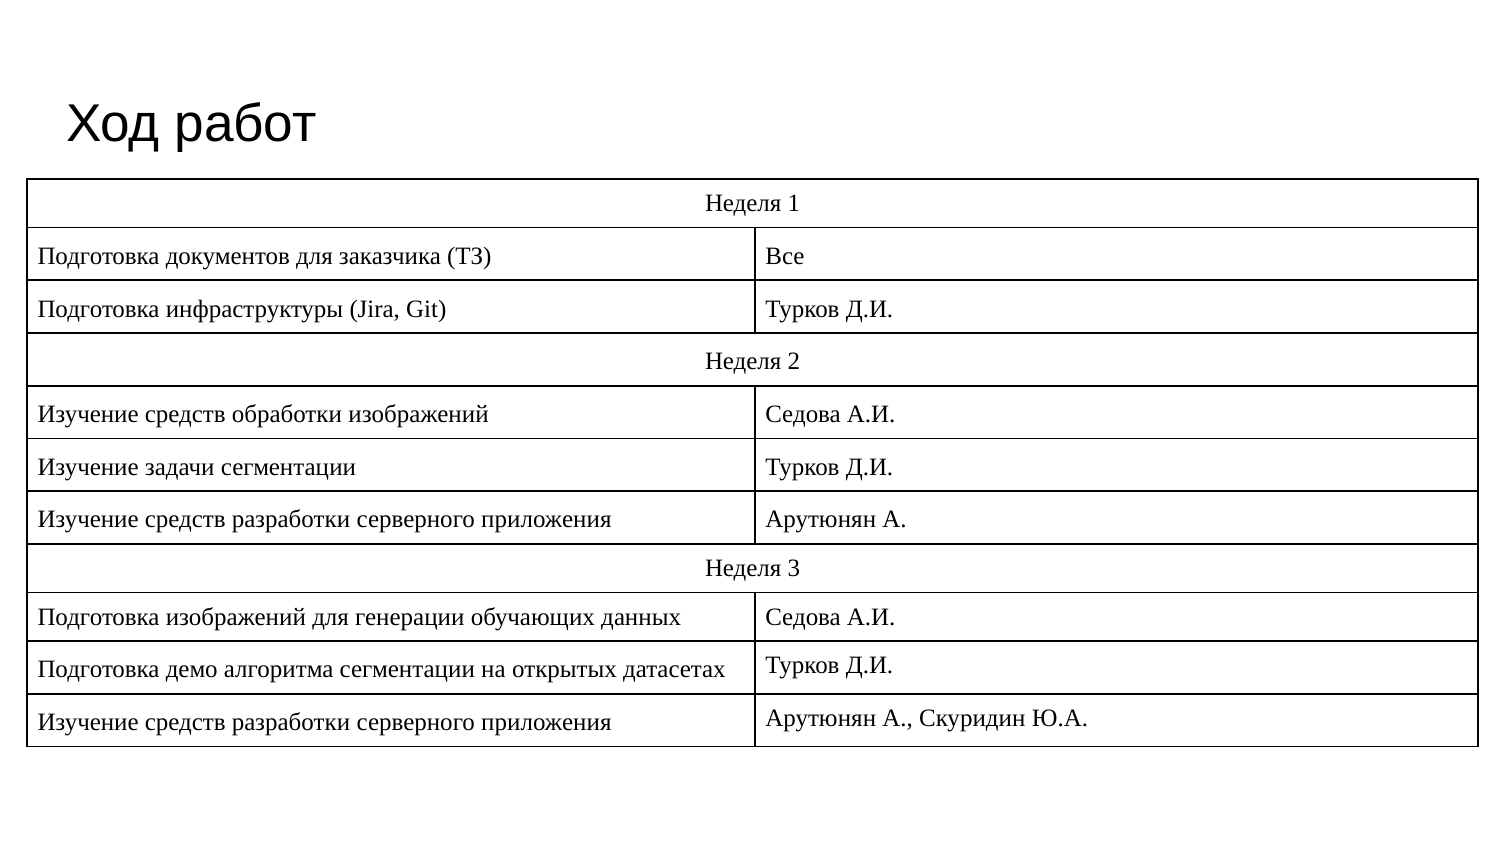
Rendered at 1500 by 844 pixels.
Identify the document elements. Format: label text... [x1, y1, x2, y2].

table_cell Подготовка инфраструктуры (Jira, Git) [28, 281, 754, 332]
table_cell Арутюнян А., Скуридин Ю.А. [756, 695, 1477, 746]
table_header Неделя 1 [28, 180, 1477, 227]
table_cell Изучение средств разработки серверного приложения [28, 695, 754, 746]
table_cell Подготовка демо алгоритма сегментации на открытых датасетах [28, 642, 754, 693]
table_cell Седова А.И. [756, 387, 1477, 438]
table_cell Изучение средств обработки изображений [28, 387, 754, 438]
table_cell Изучение средств разработки серверного приложения [28, 492, 754, 543]
table_cell Неделя 3 [28, 545, 1477, 592]
table_cell Турков Д.И. [756, 642, 1477, 693]
table_cell Все [756, 228, 1477, 279]
table_cell Неделя 2 [28, 334, 1477, 385]
table_cell Подготовка изображений для генерации обучающих данных [28, 593, 754, 640]
table_cell Турков Д.И. [756, 439, 1477, 490]
table_cell Изучение задачи сегментации [28, 439, 754, 490]
table_cell Подготовка документов для заказчика (ТЗ) [28, 228, 754, 279]
table_cell Турков Д.И. [756, 281, 1477, 332]
table_cell Арутюнян А. [756, 492, 1477, 543]
title Ход работ [51, 72, 1449, 167]
table_cell Седова А.И. [756, 593, 1477, 640]
